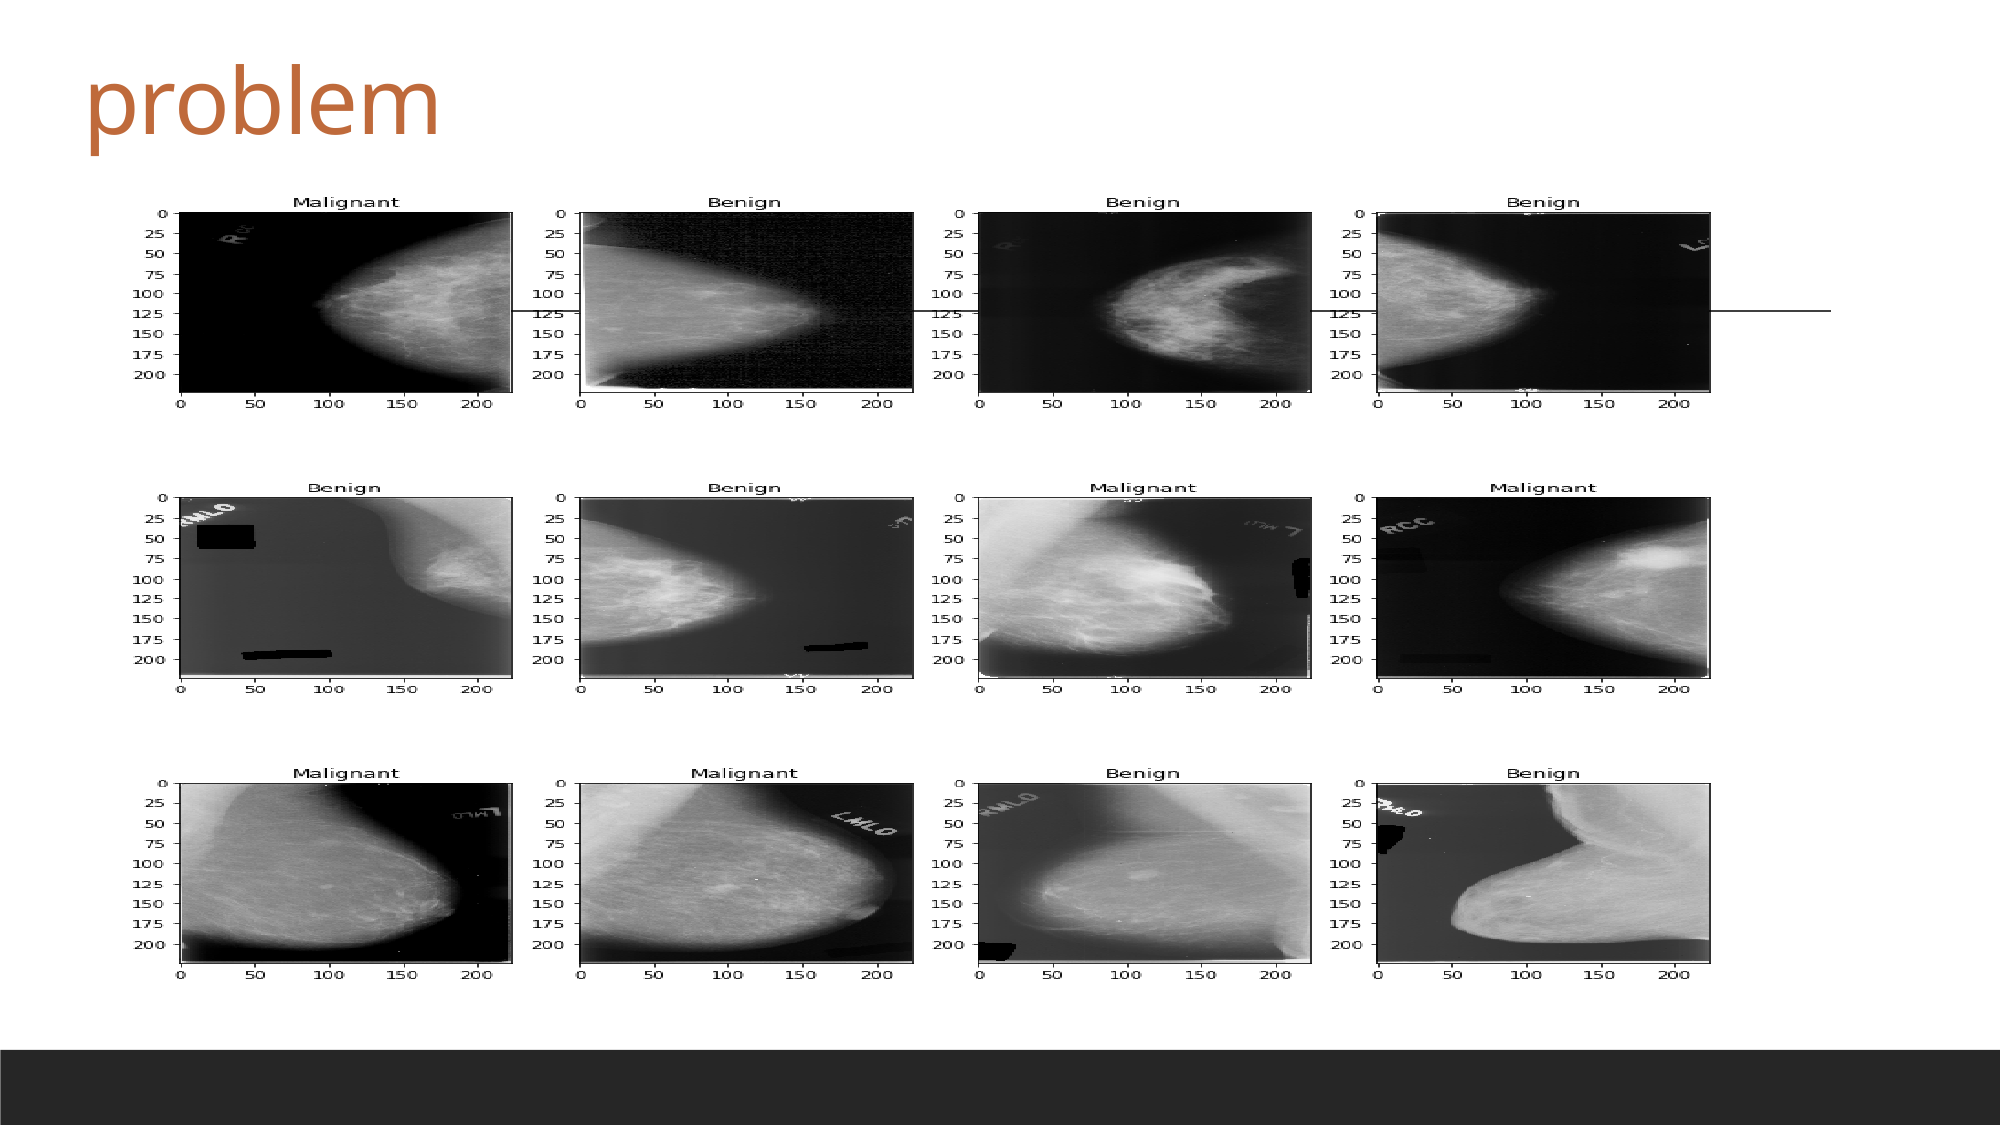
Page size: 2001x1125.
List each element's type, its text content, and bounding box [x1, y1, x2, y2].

title problem [68, 47, 1825, 163]
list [118, 190, 1722, 987]
